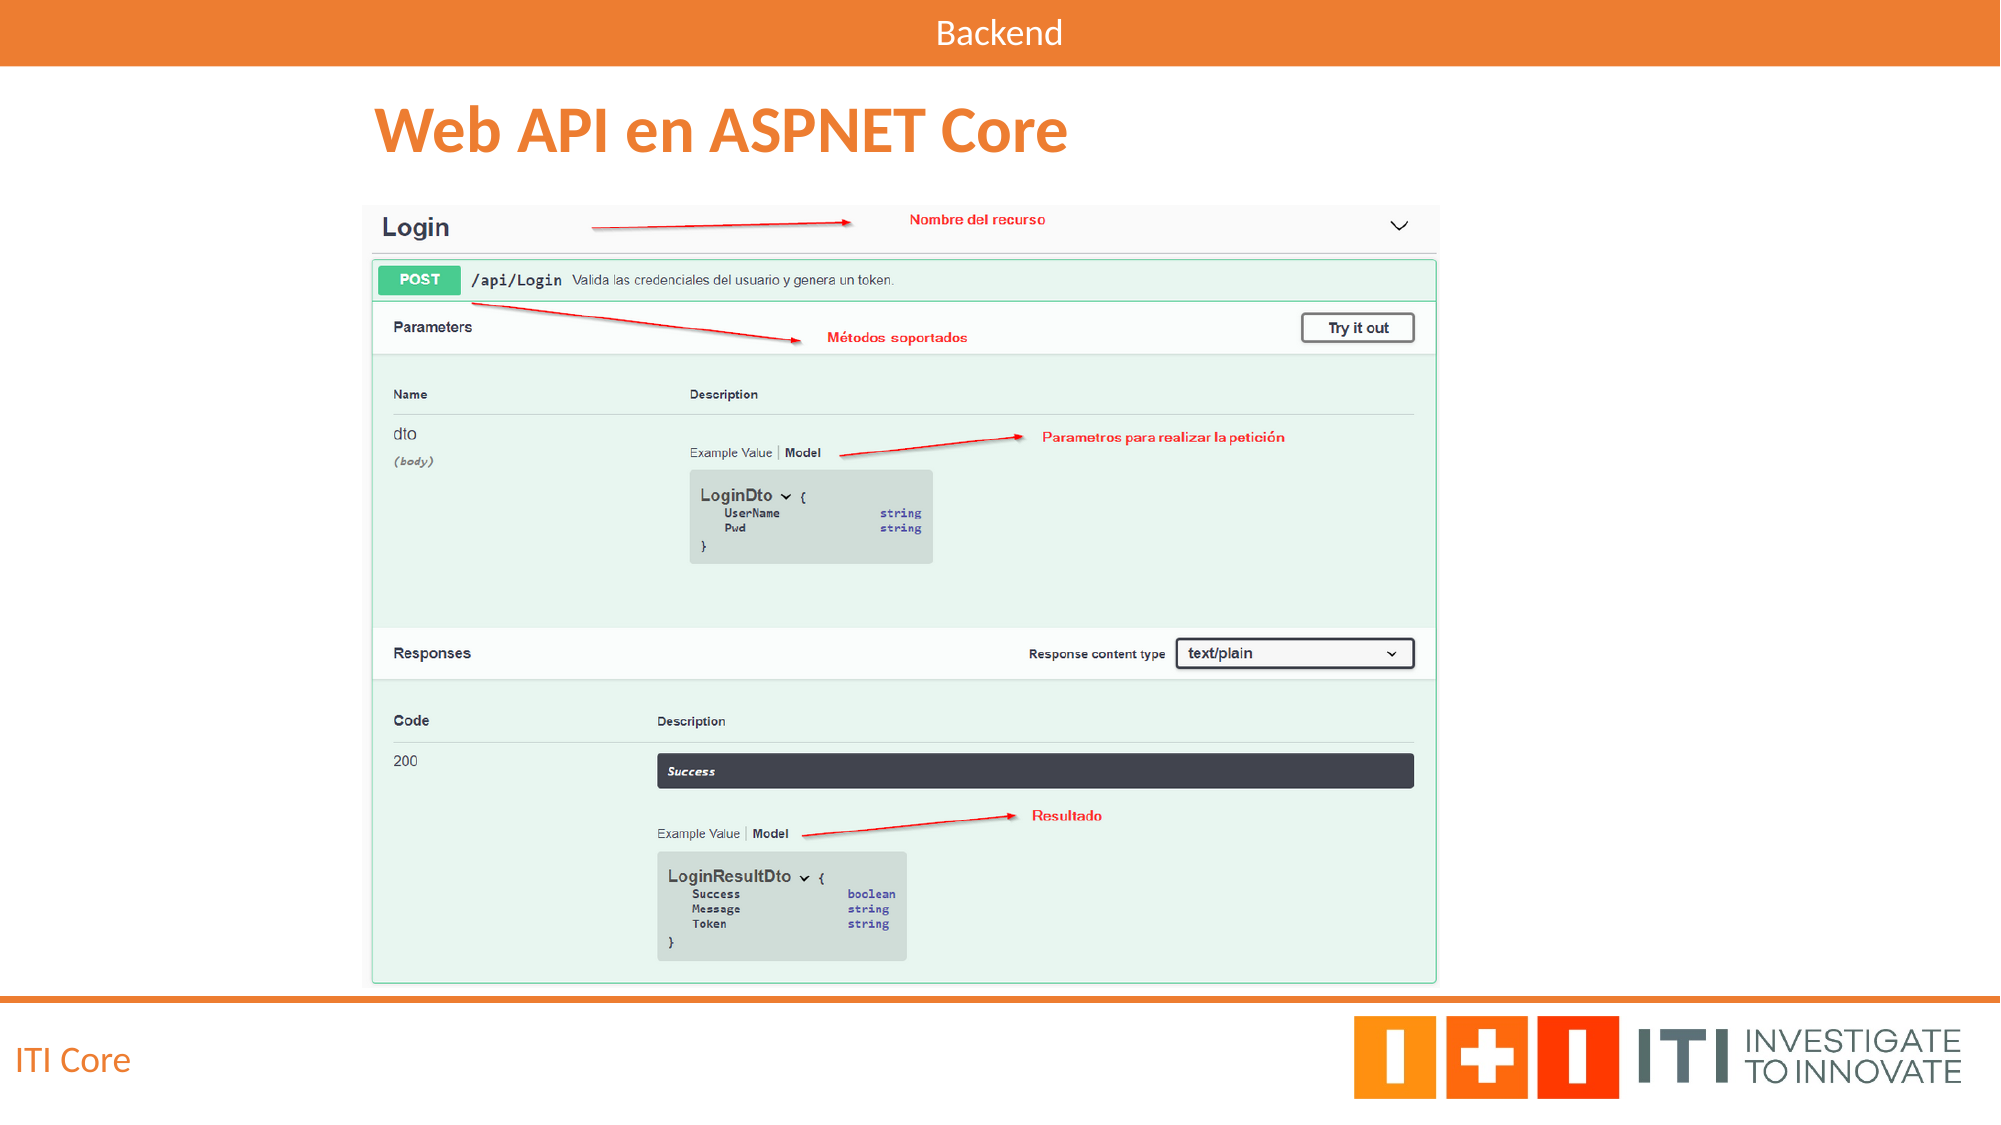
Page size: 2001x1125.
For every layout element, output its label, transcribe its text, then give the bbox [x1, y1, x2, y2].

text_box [0, 992, 2000, 1124]
text_box Backend [0, 0, 2000, 67]
picture [362, 205, 1440, 988]
text_box Web API en ASPNET Core [350, 78, 1095, 174]
